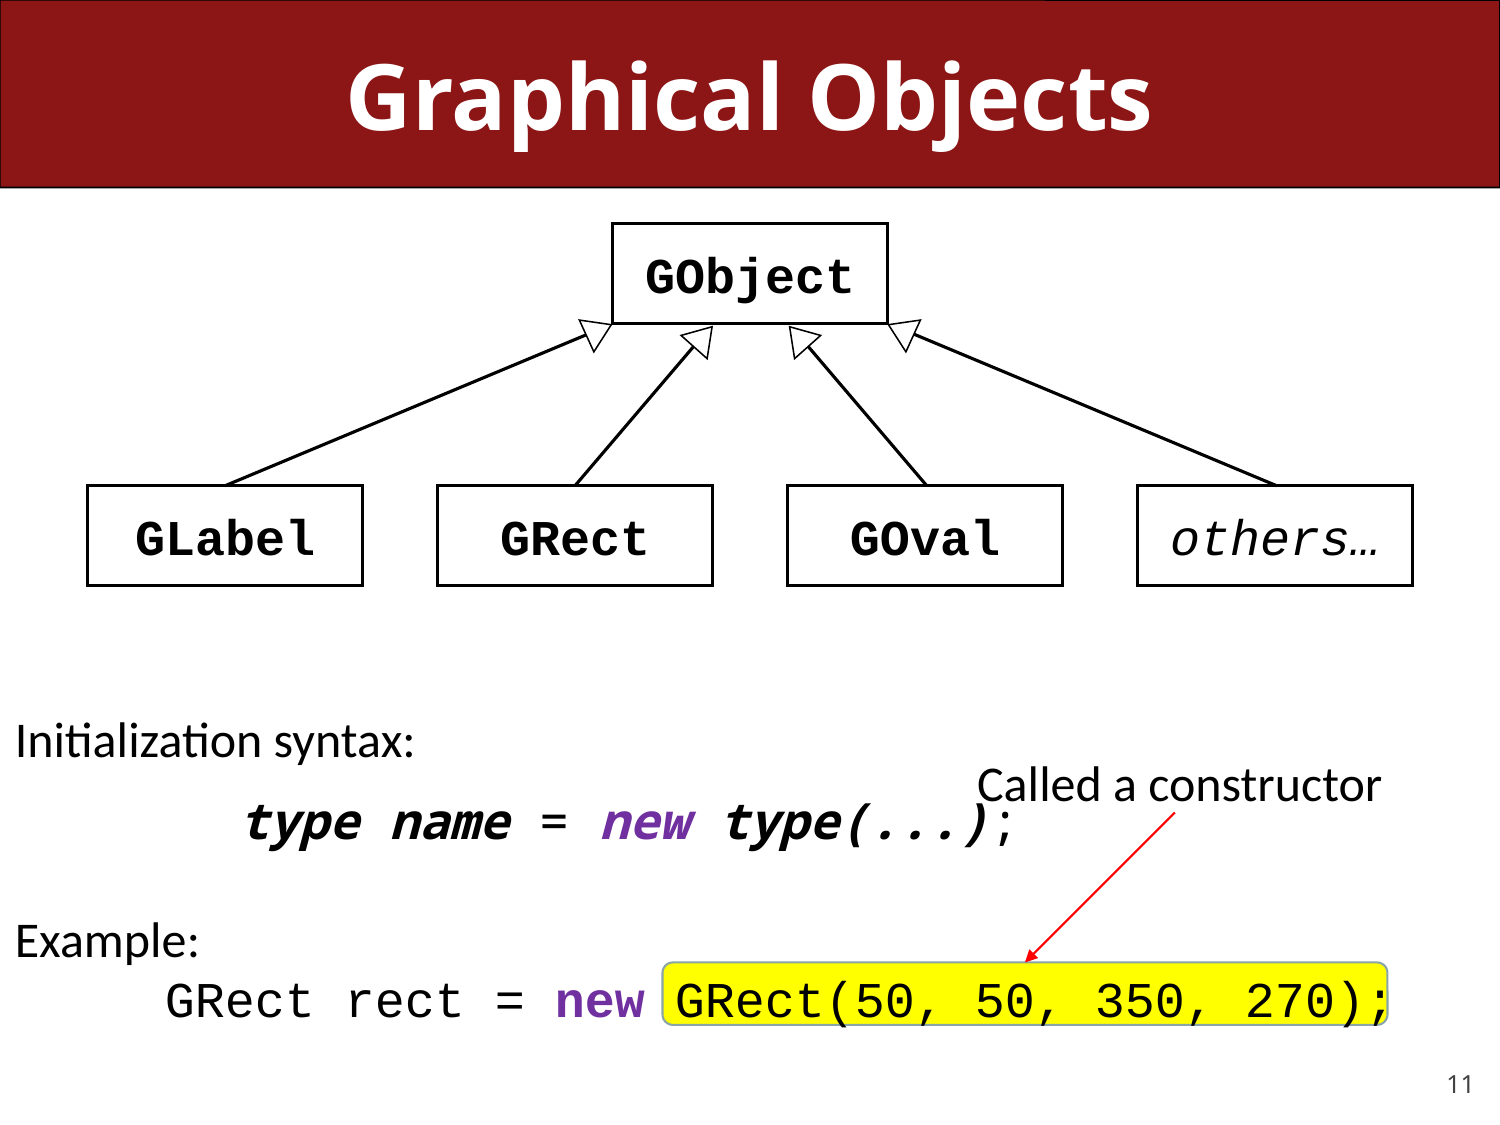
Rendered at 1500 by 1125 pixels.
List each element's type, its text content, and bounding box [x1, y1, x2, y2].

text_box [789, 326, 821, 359]
text_box GLabel [87, 485, 363, 586]
text_box Called a constructor [962, 744, 1413, 820]
text_box GRect [437, 485, 713, 586]
title Graphical Objects [75, 0, 1425, 188]
text_box [579, 320, 612, 352]
text_box GOval [787, 485, 1063, 586]
text_box Example: GRect rect = new GRect(50, 50, 350, 270); [0, 899, 1500, 1125]
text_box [1024, 812, 1175, 963]
text_box others… [1137, 485, 1413, 586]
text_box [681, 326, 713, 359]
text_box GObject [612, 223, 888, 324]
text_box Initialization syntax: type name = new type(...); [0, 699, 1500, 899]
text_box [888, 320, 921, 352]
